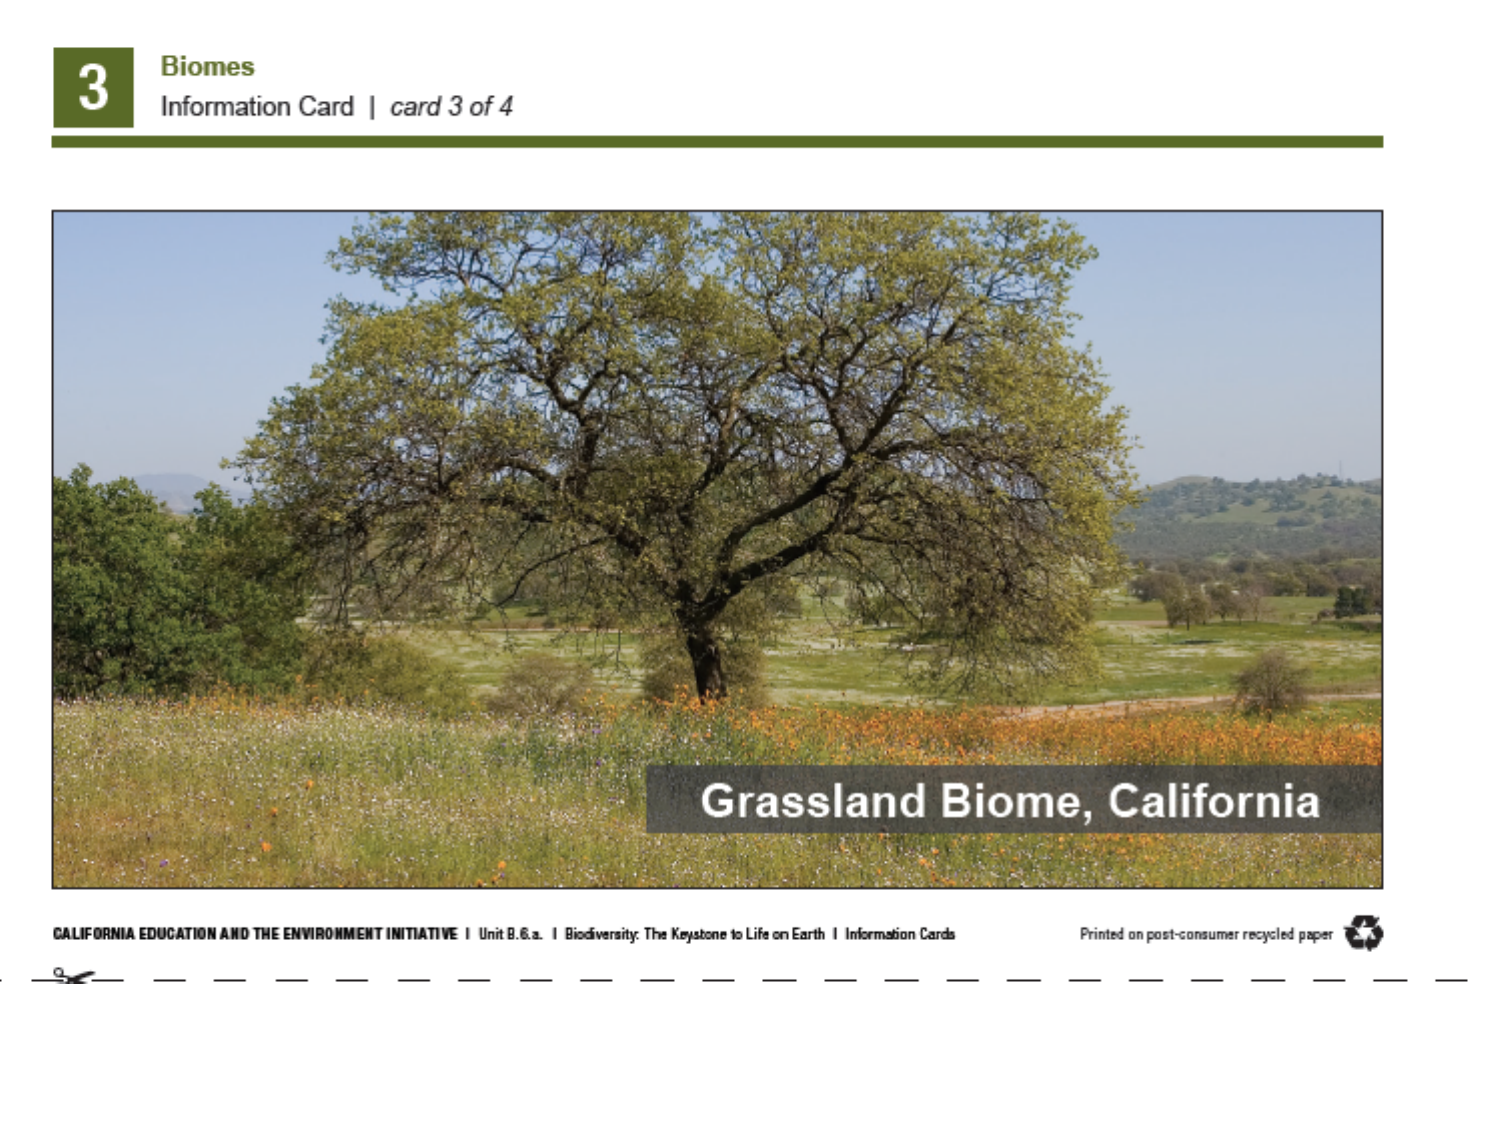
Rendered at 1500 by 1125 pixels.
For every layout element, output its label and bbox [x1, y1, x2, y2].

picture [0, 24, 1492, 985]
